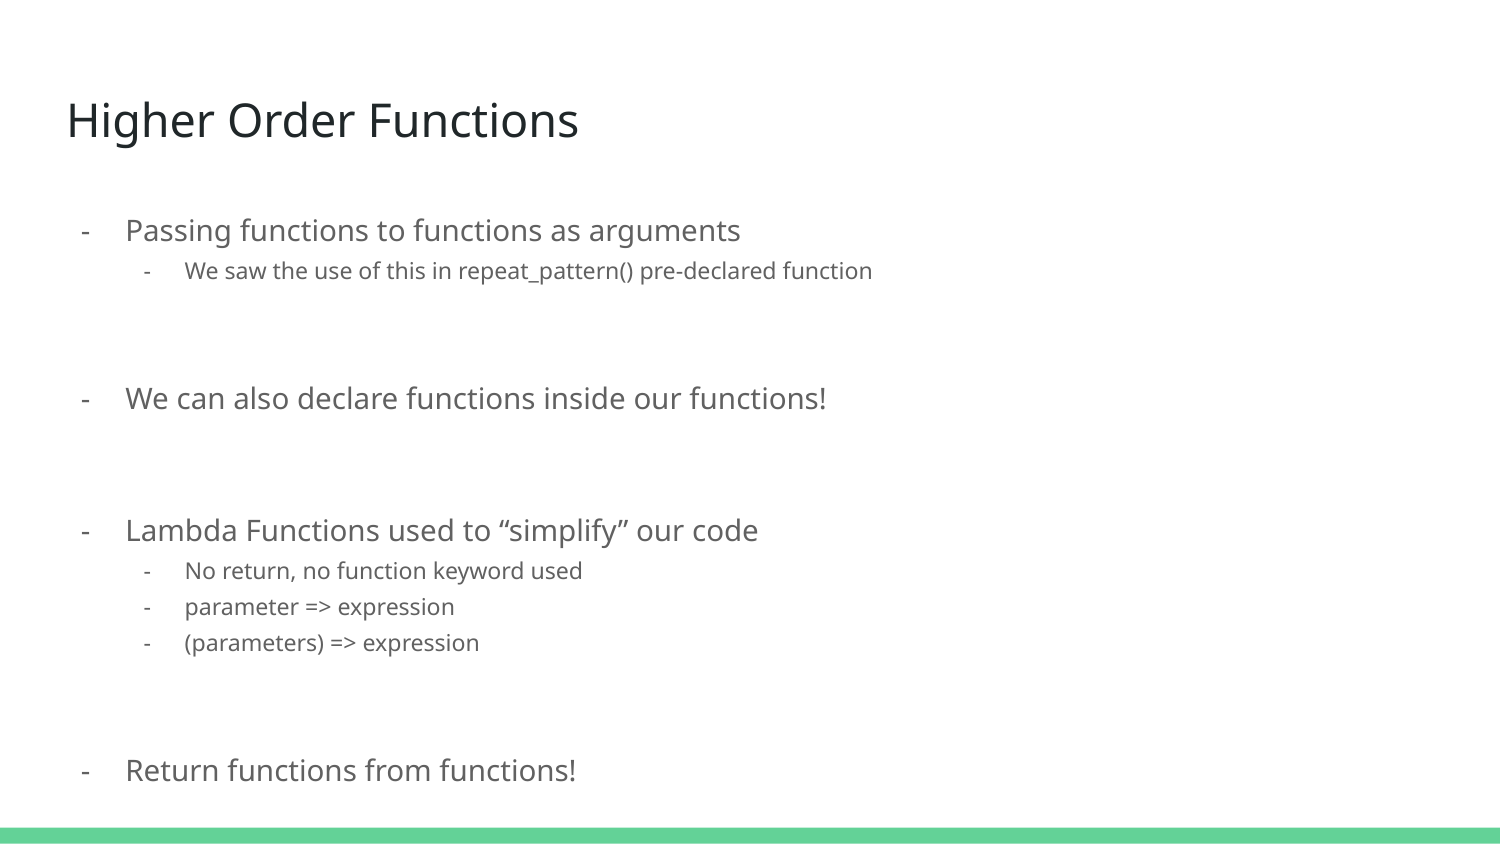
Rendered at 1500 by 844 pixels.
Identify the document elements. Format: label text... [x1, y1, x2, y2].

list Passing functions to functions as arguments We saw the use of this in repeat_pattern() pre-declared function We can also declare functions inside our functions! Lambda Functions used to “simplify” our code No return, no function keyword used parameter => expression (parameters) => expression Return functions from functions! [51, 189, 1449, 806]
title Higher Order Functions [51, 72, 1449, 167]
